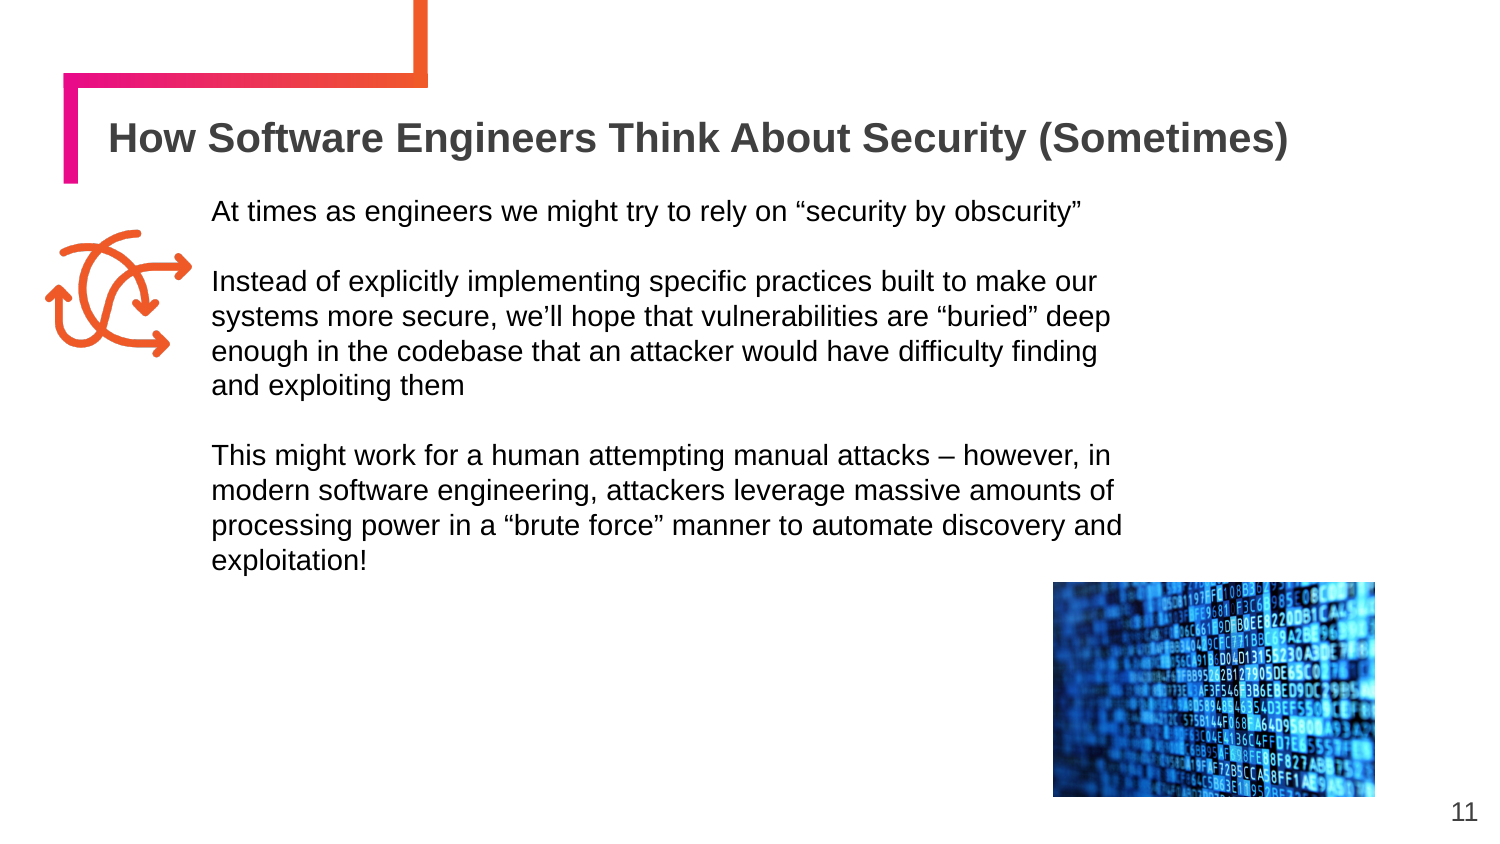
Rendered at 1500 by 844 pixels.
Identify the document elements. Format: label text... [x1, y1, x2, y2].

text_box At times as engineers we might try to rely on “security by obscurity” Instead of explicitly implementing specific practices built to make our systems more secure, we’ll hope that vulnerabilities are “buried” deep enough in the codebase that an attacker would have difficulty finding and exploiting them This might work for a human attempting manual attacks – however, in modern software engineering, attackers leverage massive amounts of processing power in a “brute force” manner to automate discovery and exploitation! [196, 184, 1169, 654]
picture [43, 218, 194, 370]
slide_number 11 [1403, 779, 1494, 844]
title How Software Engineers Think About Security (Sometimes) [100, 117, 1455, 169]
picture [1053, 582, 1376, 798]
